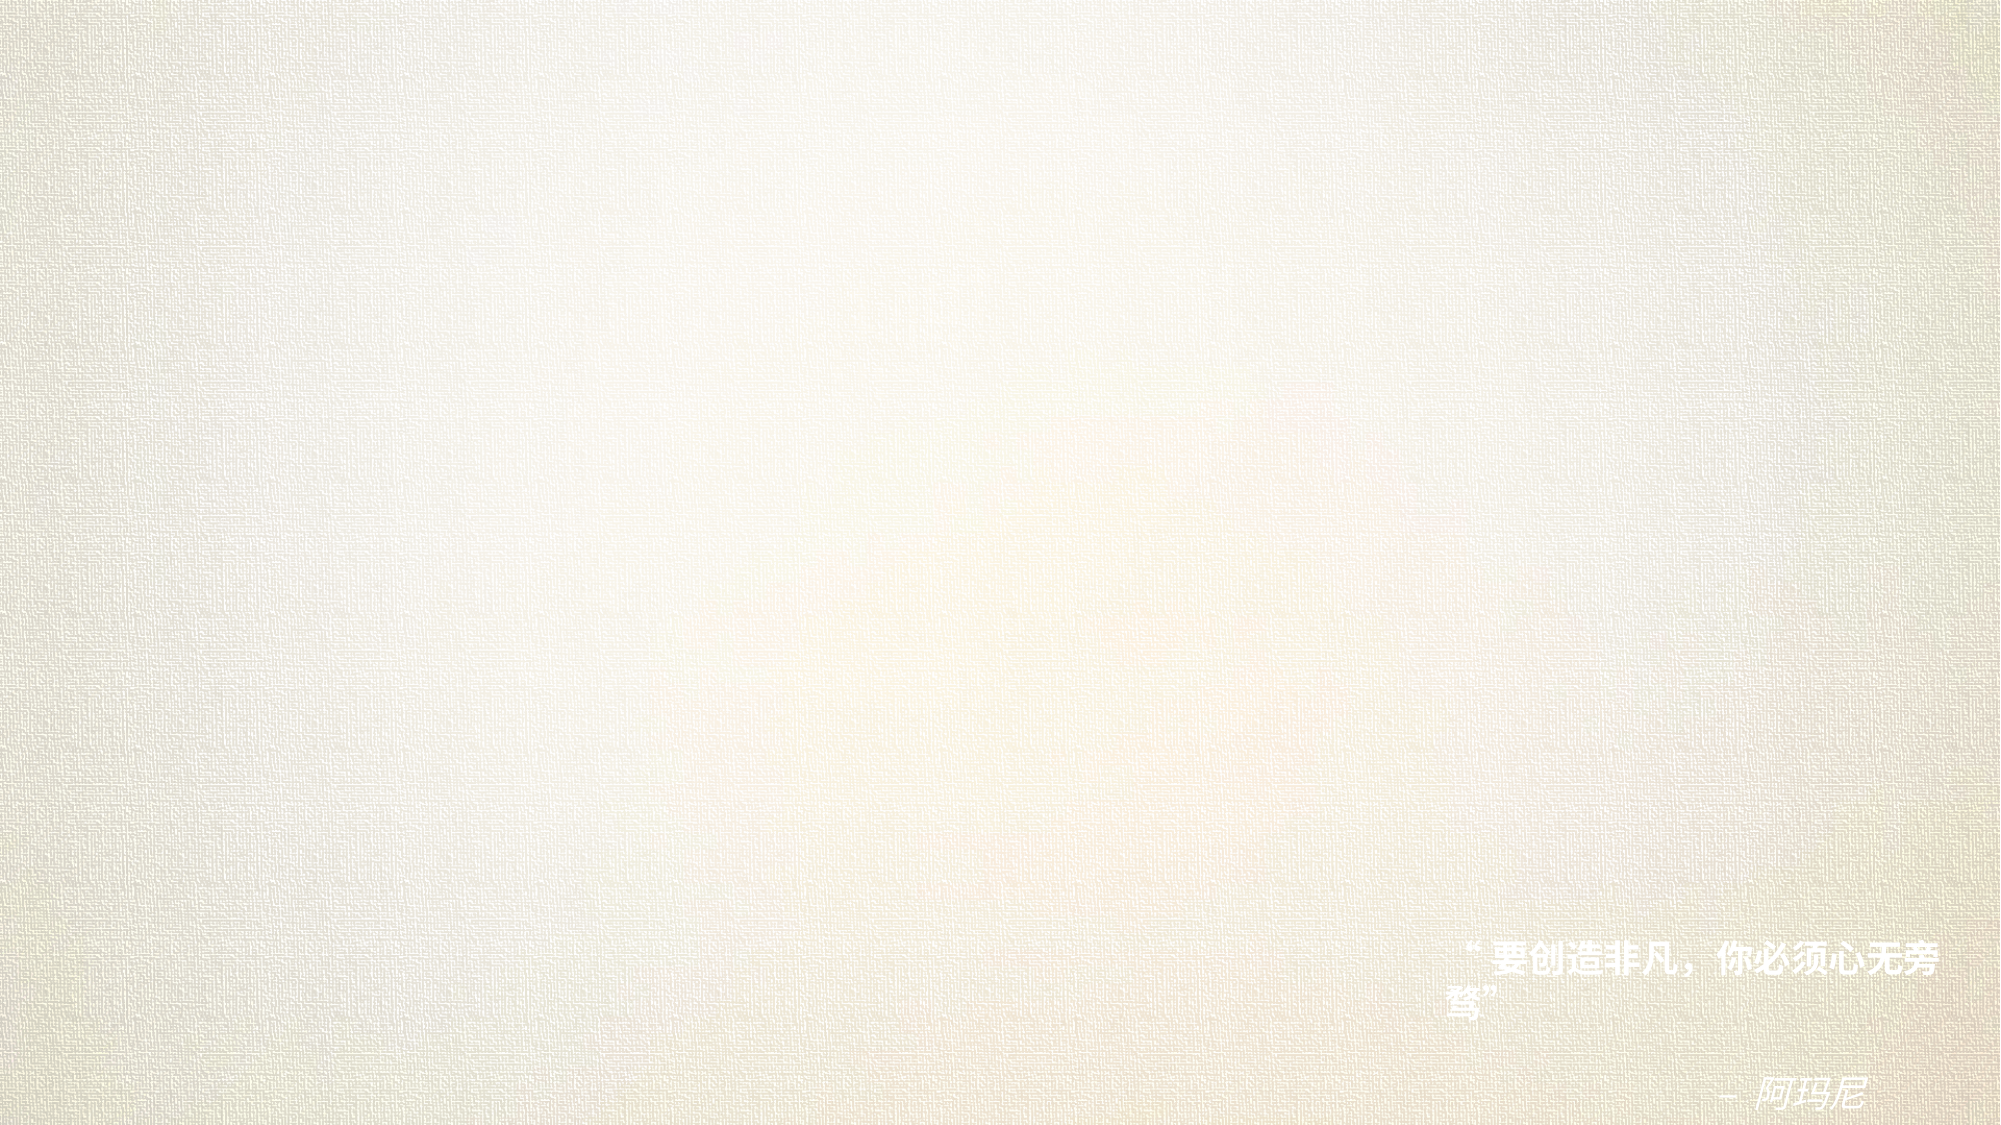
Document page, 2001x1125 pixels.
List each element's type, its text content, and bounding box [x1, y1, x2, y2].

text_box “要创造非凡，你必须心无旁骛” – 阿玛尼 [1429, 928, 2000, 1123]
picture [0, 0, 2000, 1125]
